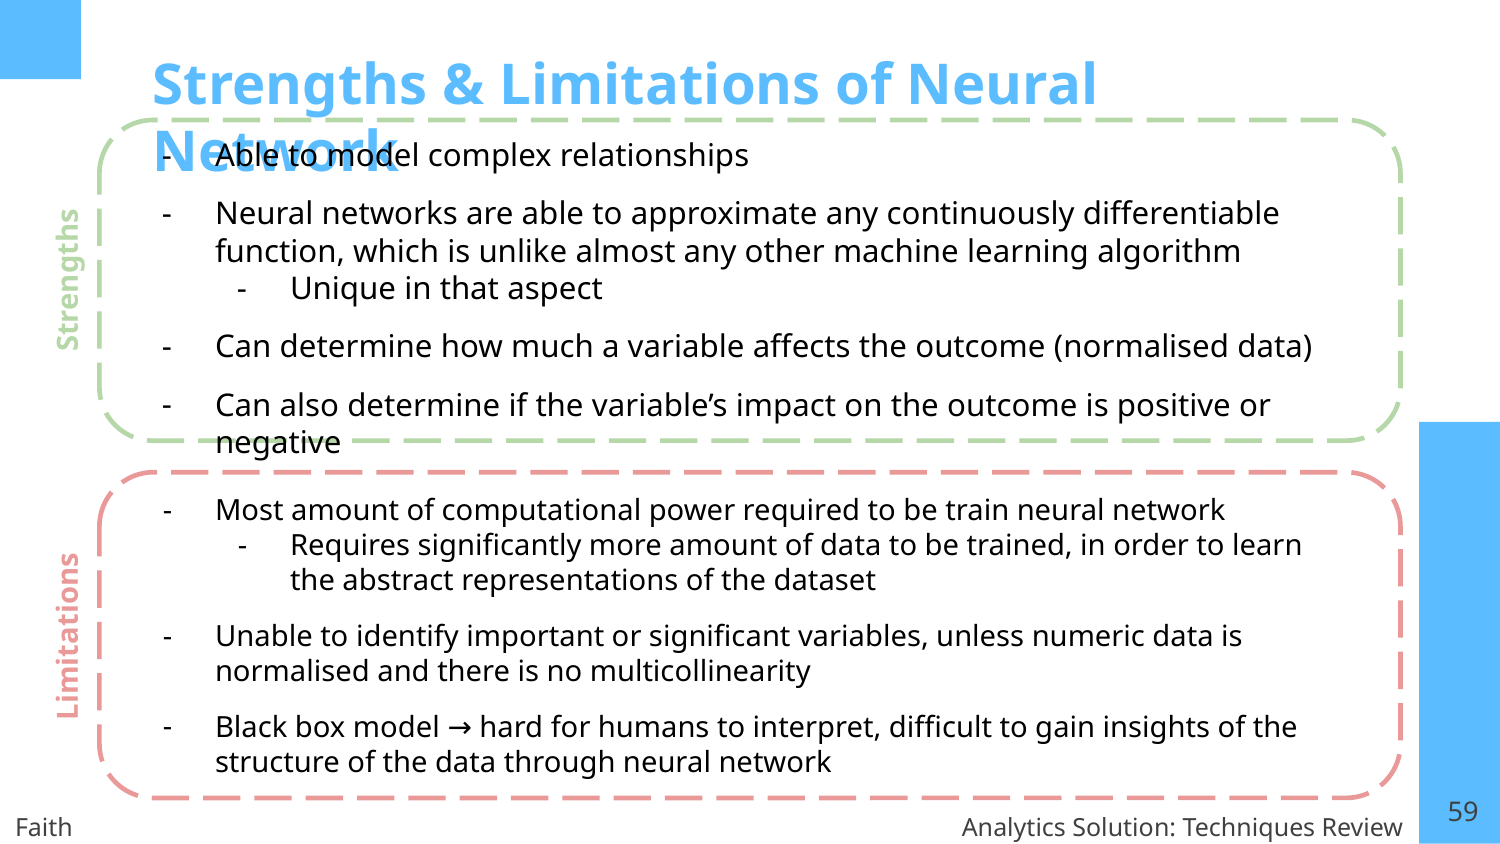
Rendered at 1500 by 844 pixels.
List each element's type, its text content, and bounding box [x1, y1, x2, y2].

subtitle Analytics Solution: Techniques Review [912, 805, 1419, 844]
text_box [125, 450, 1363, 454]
slide_number 59 [1406, 779, 1494, 844]
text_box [33, 119, 1401, 441]
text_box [33, 455, 1401, 818]
subtitle Faith [0, 805, 507, 844]
title Strengths & Limitations of Neural Network [137, 32, 1363, 118]
